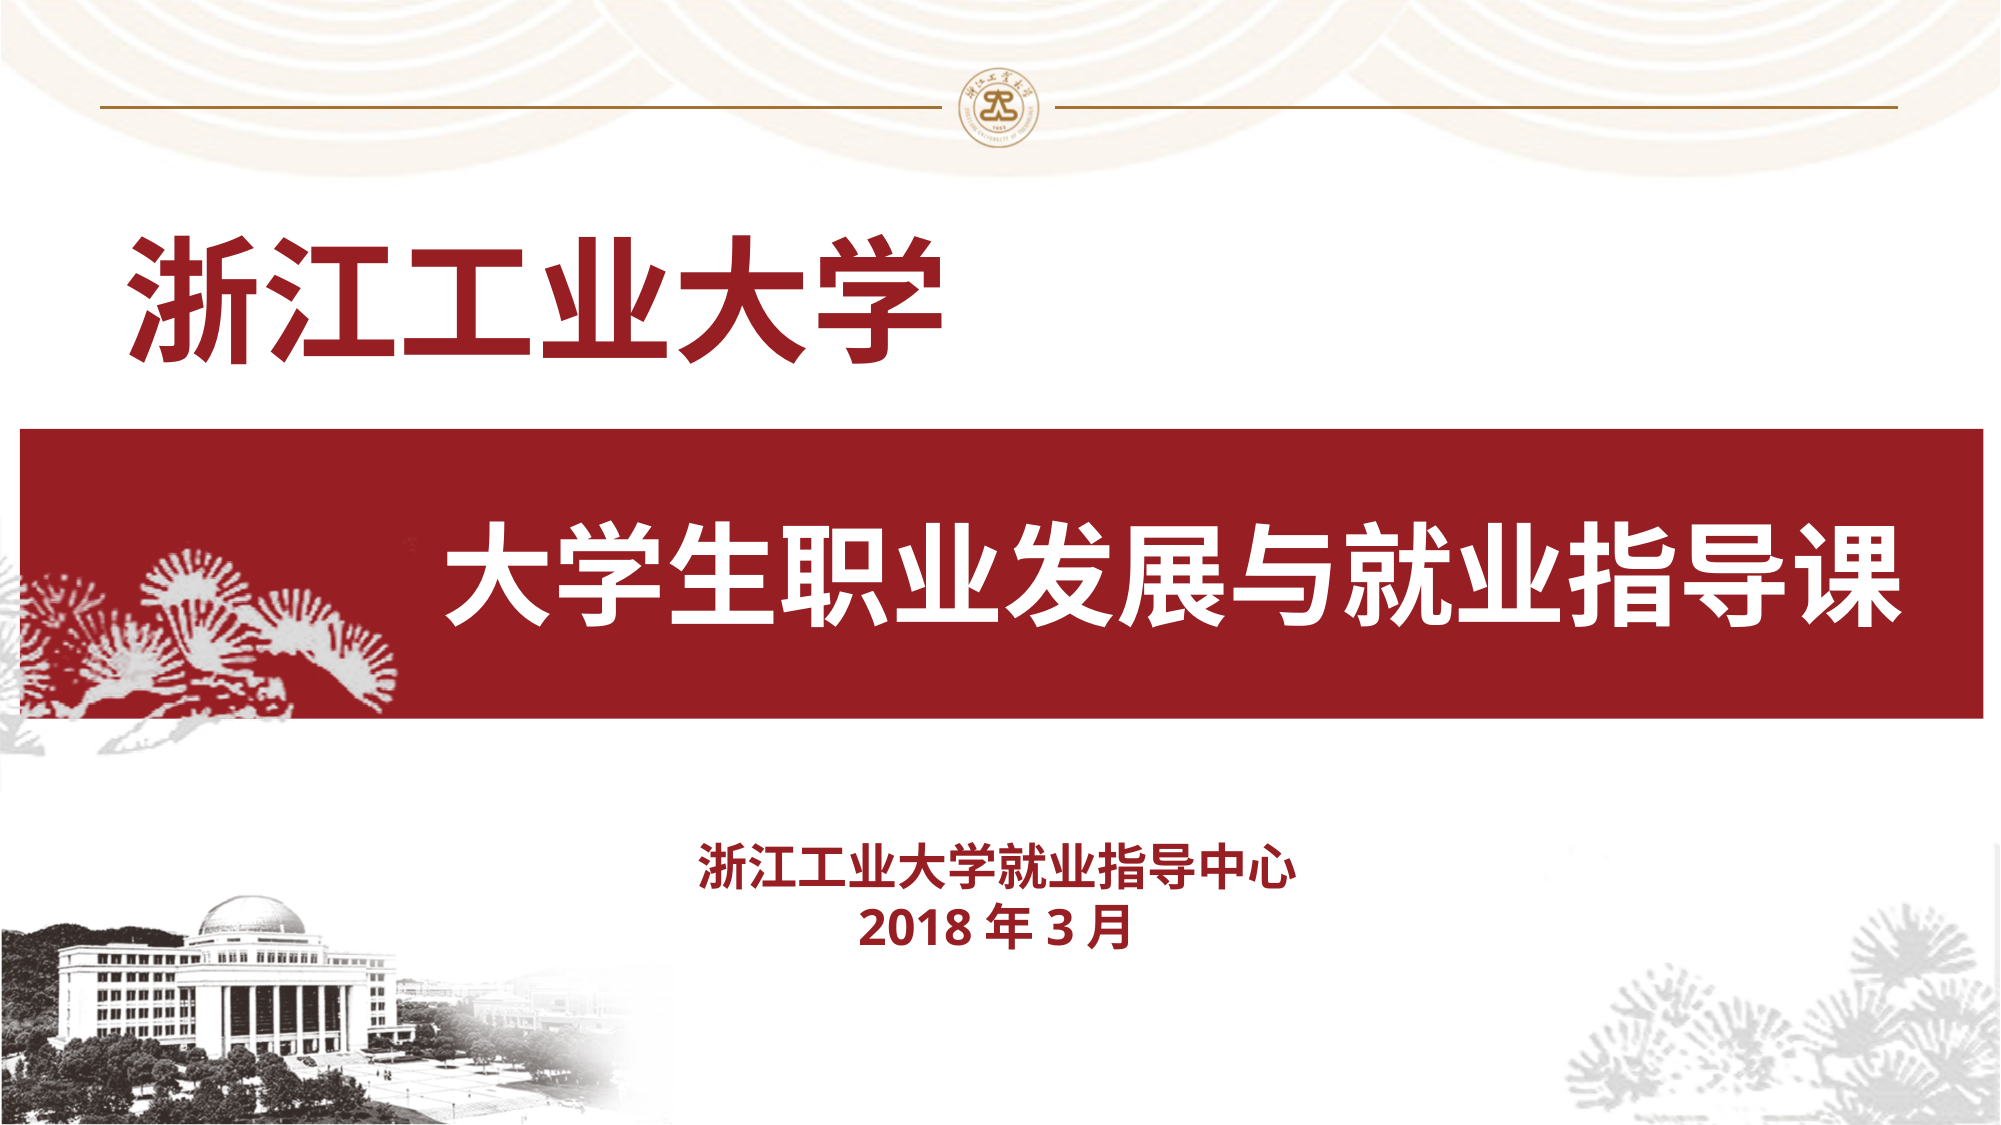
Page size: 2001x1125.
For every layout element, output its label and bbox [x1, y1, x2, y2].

picture [0, 0, 2000, 1125]
text_box [1497, 822, 2000, 1125]
text_box [100, 66, 1898, 149]
